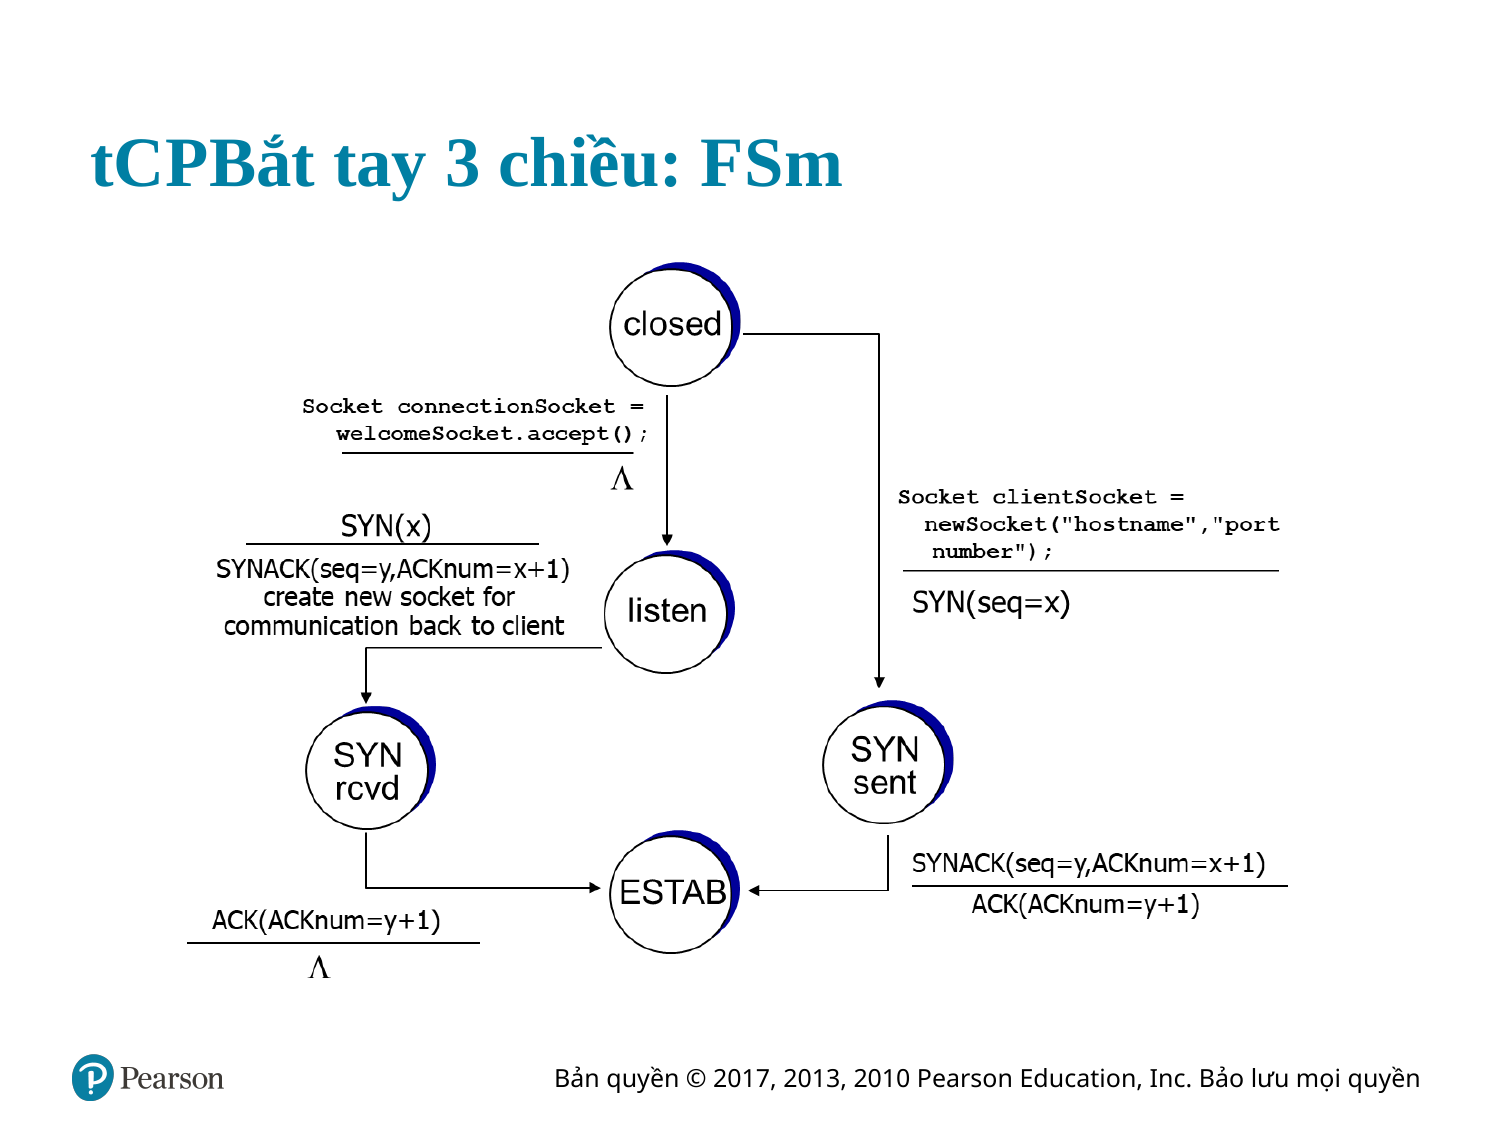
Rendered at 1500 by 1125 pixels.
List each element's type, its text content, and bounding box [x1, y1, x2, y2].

picture [187, 262, 1313, 1007]
picture [72, 1087, 83, 1101]
picture [72, 1054, 88, 1070]
picture [80, 1063, 106, 1088]
picture [98, 1054, 224, 1101]
title t C P Bắt tay 3 chiều: F S m [75, 0, 1425, 216]
